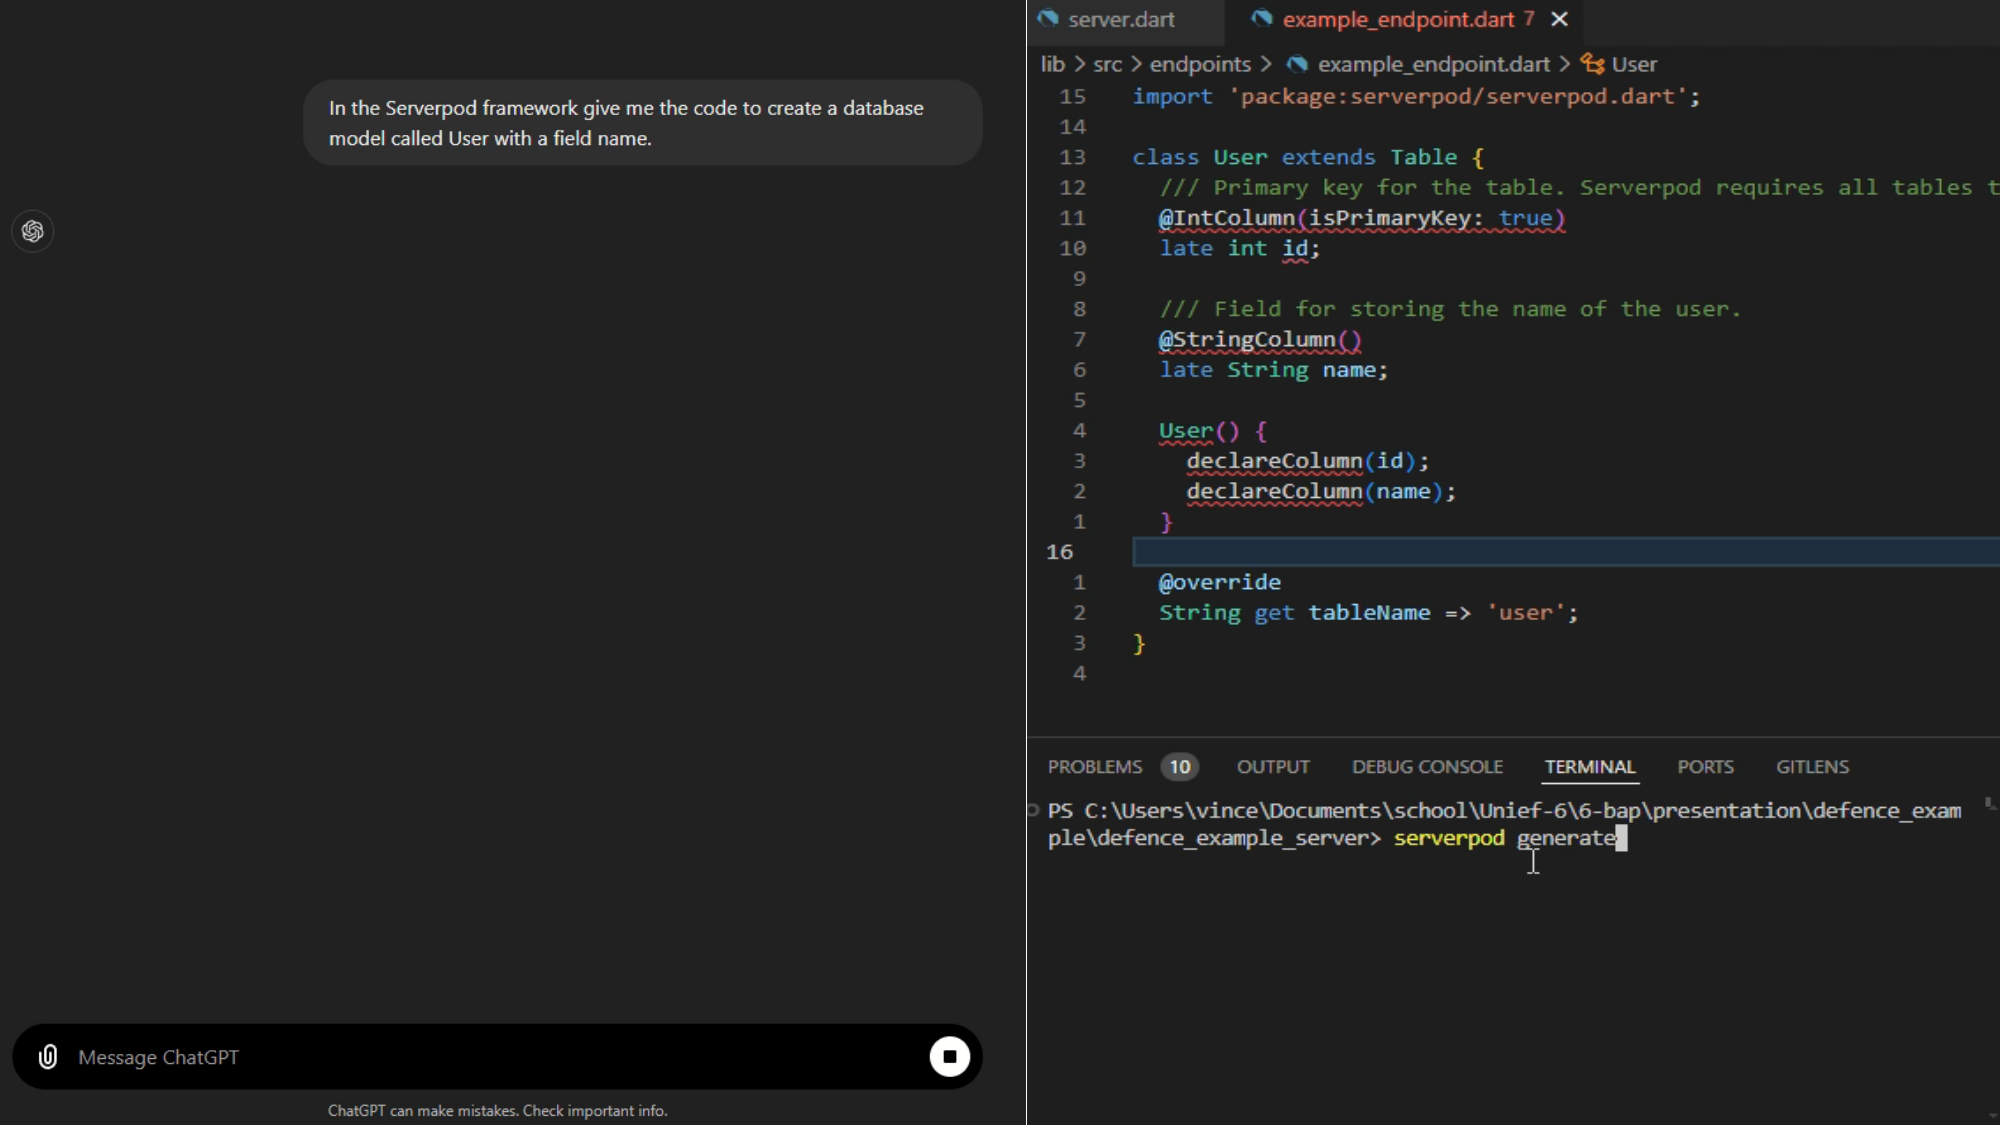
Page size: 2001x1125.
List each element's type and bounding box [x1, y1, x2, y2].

text_box [1025, 0, 2000, 1125]
text_box [0, 0, 1023, 1125]
